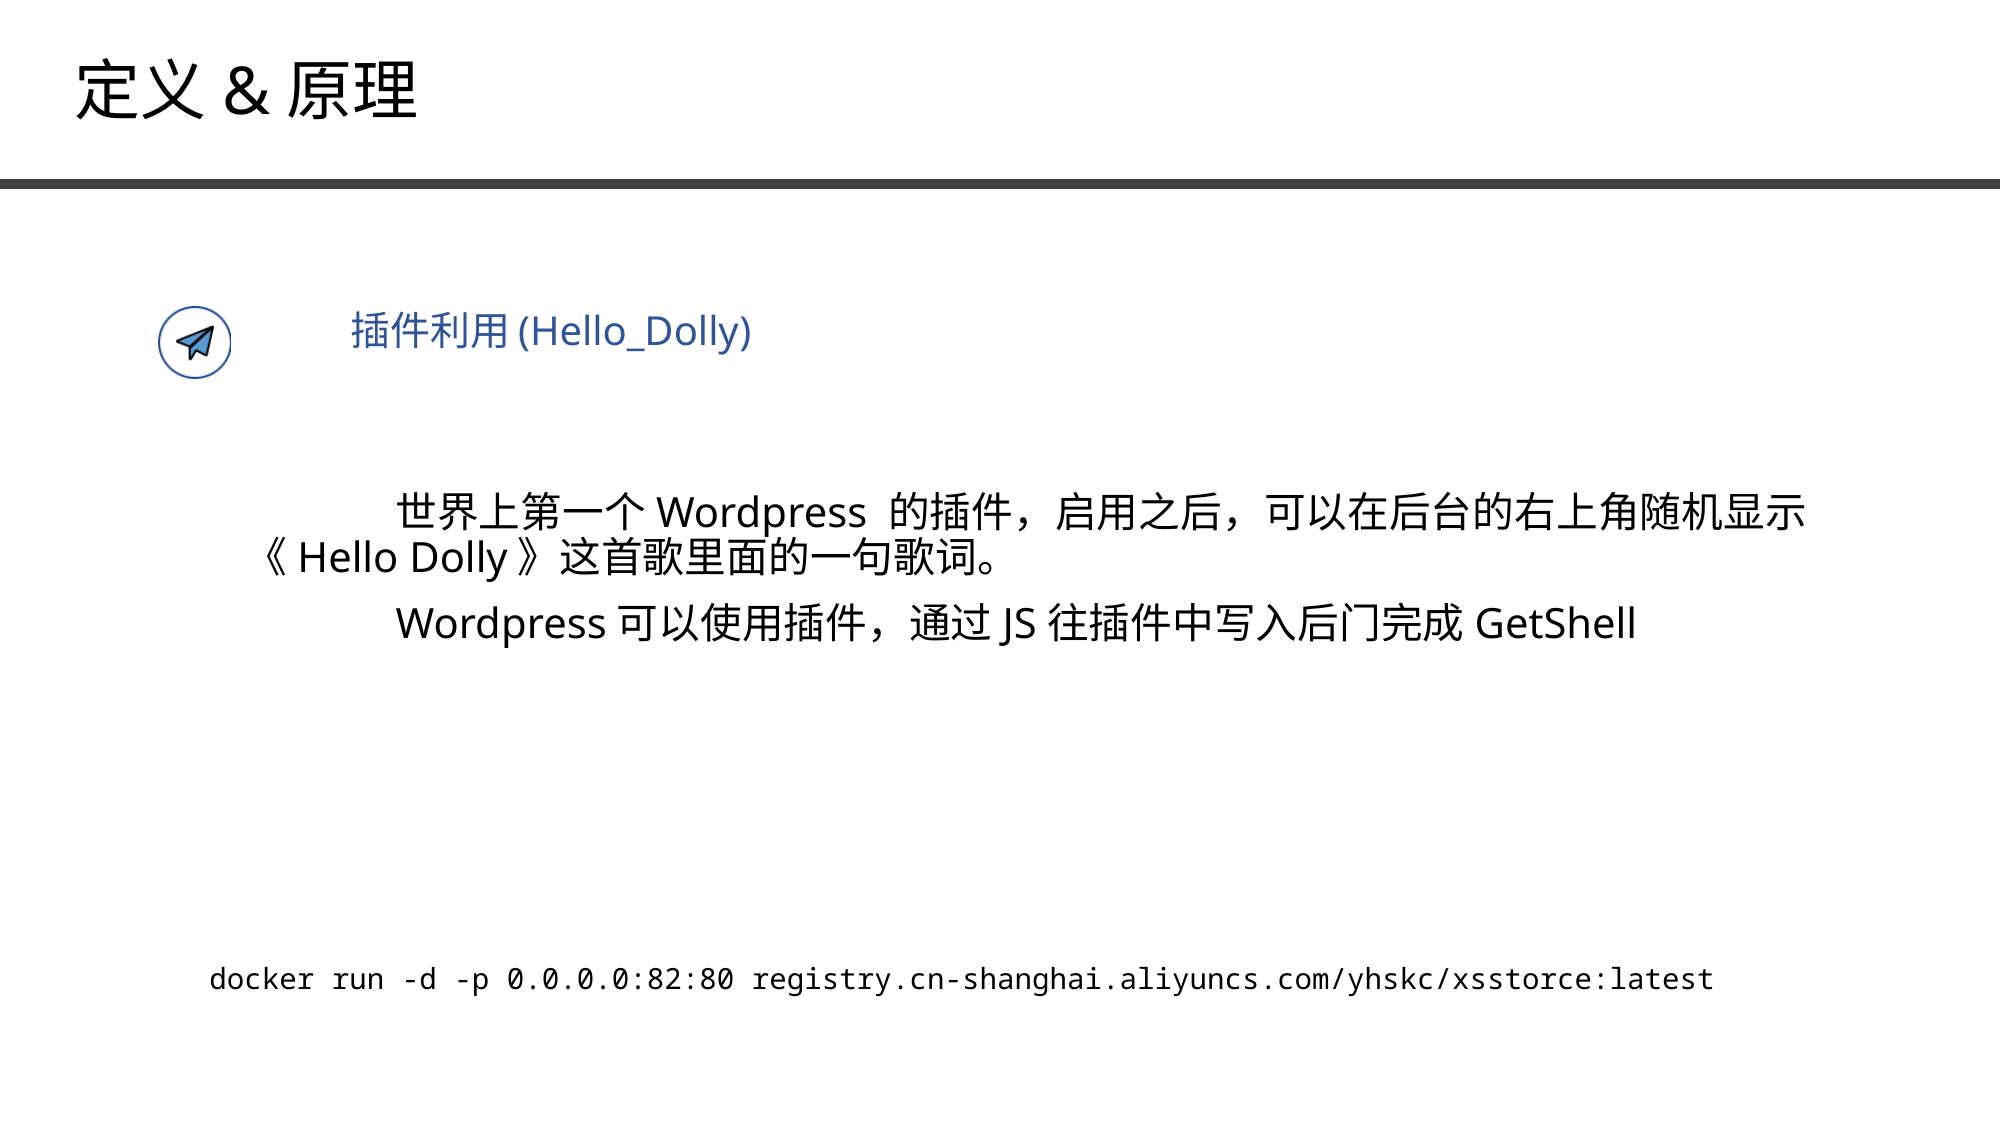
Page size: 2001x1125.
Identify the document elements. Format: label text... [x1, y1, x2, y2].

text_box docker run -d -p 0.0.0.0:82:80 registry.cn-shanghai.aliyuncs.com/yhskc/xsstorce:latest [194, 952, 1876, 1003]
list 世界上第一个Wordpress 的插件，启用之后，可以在后台的右上角随机显示《Hello Dolly》这首歌里面的一句歌词。 Wordpress可以使用插件，通过JS往插件中写入后门完成GetShell [230, 483, 1840, 689]
picture [157, 306, 231, 379]
list 定义&原理 [59, 50, 931, 137]
list 插件利用(Hello_Dolly) [335, 303, 1147, 362]
